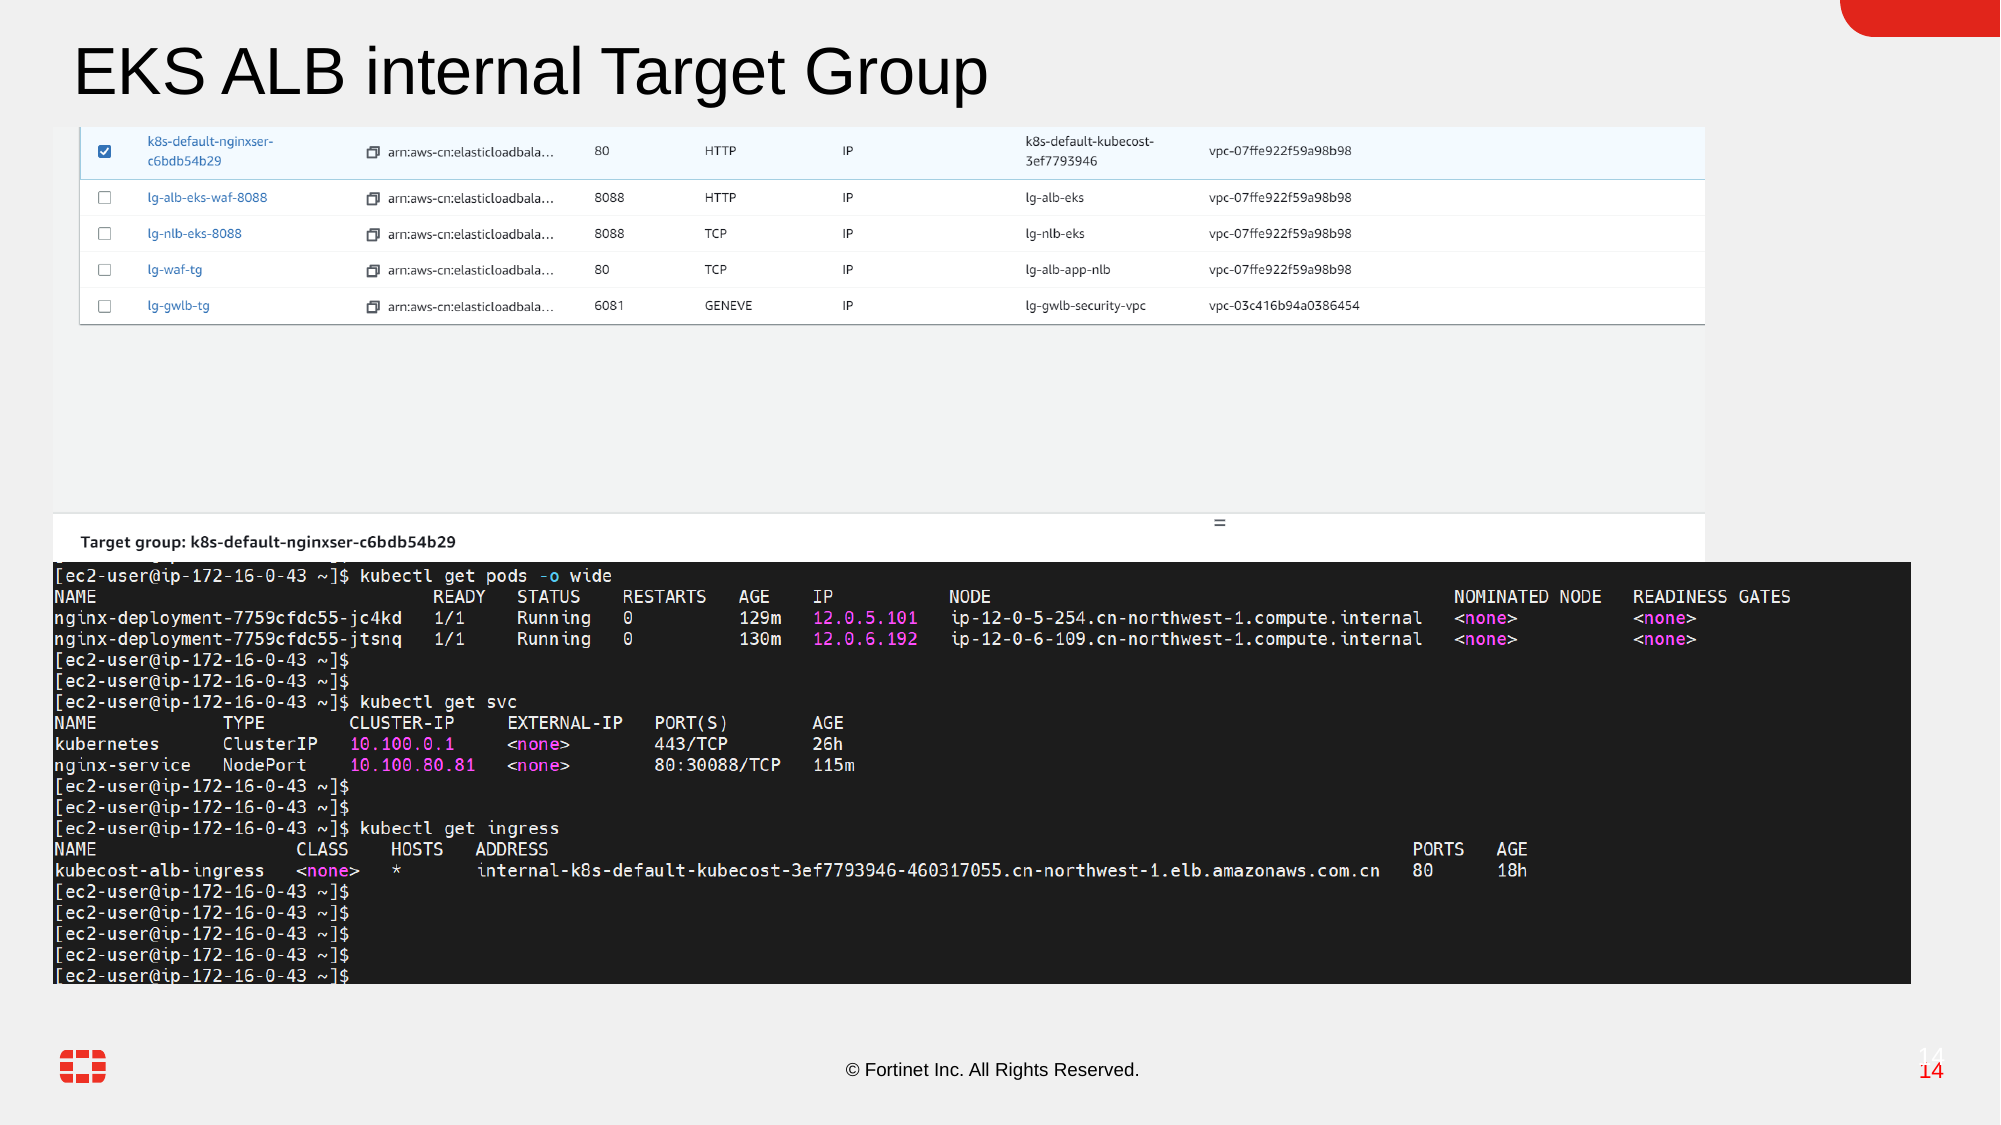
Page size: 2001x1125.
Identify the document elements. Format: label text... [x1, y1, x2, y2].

picture [53, 126, 1911, 984]
text_box EKS ALB internal Target Group [58, 29, 1006, 117]
slide_number 14 [1493, 1025, 1961, 1086]
